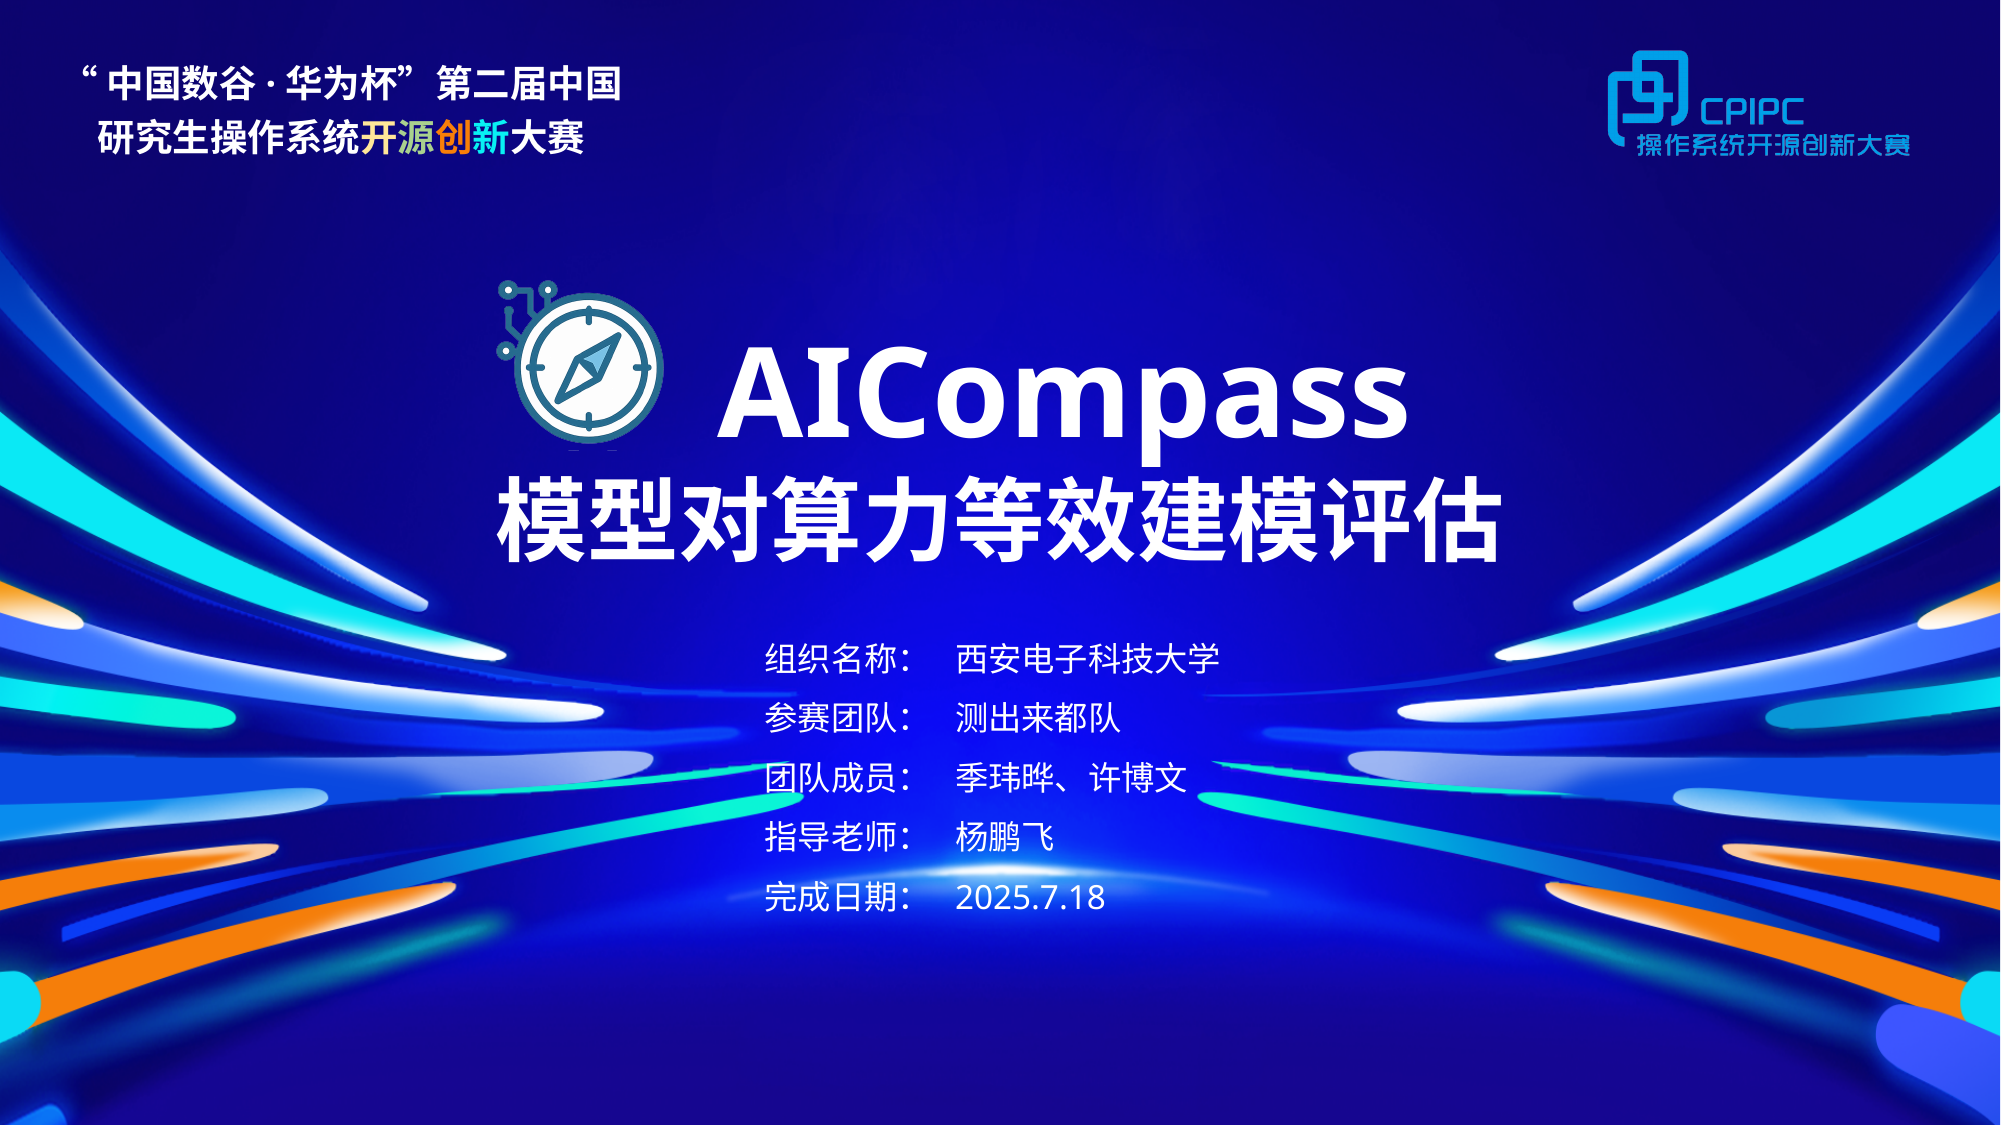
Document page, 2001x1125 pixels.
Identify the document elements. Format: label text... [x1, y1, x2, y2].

picture [0, 0, 2001, 1125]
list 指导老师： [749, 813, 941, 862]
list 杨鹏飞 [941, 813, 1498, 862]
list 完成日期： [749, 873, 941, 921]
list 团队成员： [749, 754, 941, 802]
text_box [1351, 95, 2000, 157]
list 测出来都队 [941, 694, 1498, 743]
list 参赛团队： [749, 694, 941, 743]
list 2025.7.18 [941, 873, 1498, 921]
title AICompass 模型对算力等效建模评估 [189, 305, 1811, 594]
list 西安电子科技大学 [941, 635, 1498, 683]
list 组织名称： [749, 635, 941, 683]
list 季玮晔、许博文 [941, 754, 1498, 802]
